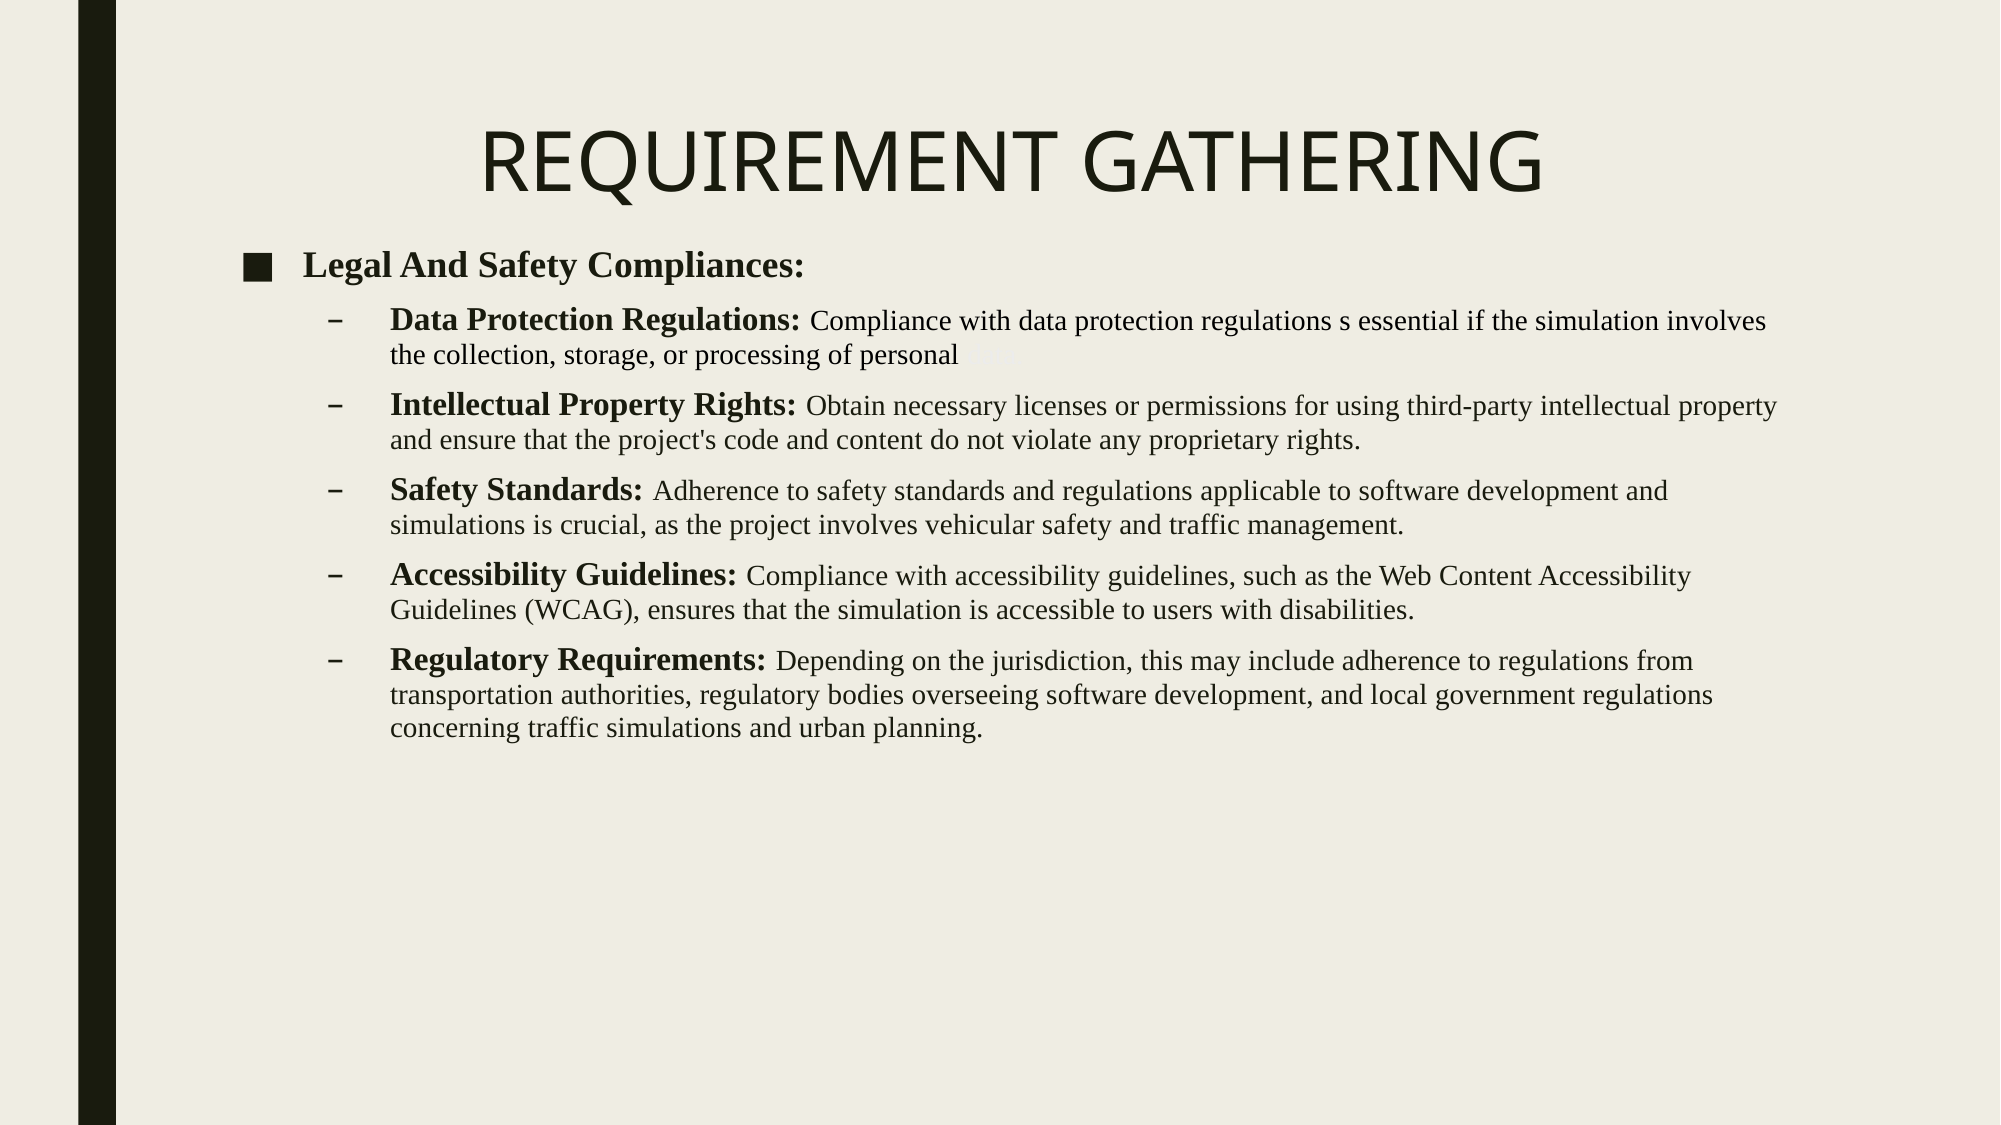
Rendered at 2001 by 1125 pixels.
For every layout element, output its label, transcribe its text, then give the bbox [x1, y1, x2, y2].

title REQUIREMENT GATHERING [225, 112, 1800, 236]
list Legal And Safety Compliances: Data Protection Regulations: Compliance with data protection regulations s essential if the simulation involves the collection, storage, or processing of personal data. Intellectual Property Rights: Obtain necessary licenses or permissions for using third-party intellectual property and ensure that the project's code and content do not violate any proprietary rights. Safety Standards: Adherence to safety standards and regulations applicable to software development and simulations is crucial, as the project involves vehicular safety and traffic management. Accessibility Guidelines: Compliance with accessibility guidelines, such as the Web Content Accessibility Guidelines (WCAG), ensures that the simulation is accessible to users with disabilities. Regulatory Requirements: Depending on the jurisdiction, this may include adherence to regulations from transportation authorities, regulatory bodies overseeing software development, and local government regulations concerning traffic simulations and urban planning. [225, 236, 1800, 963]
